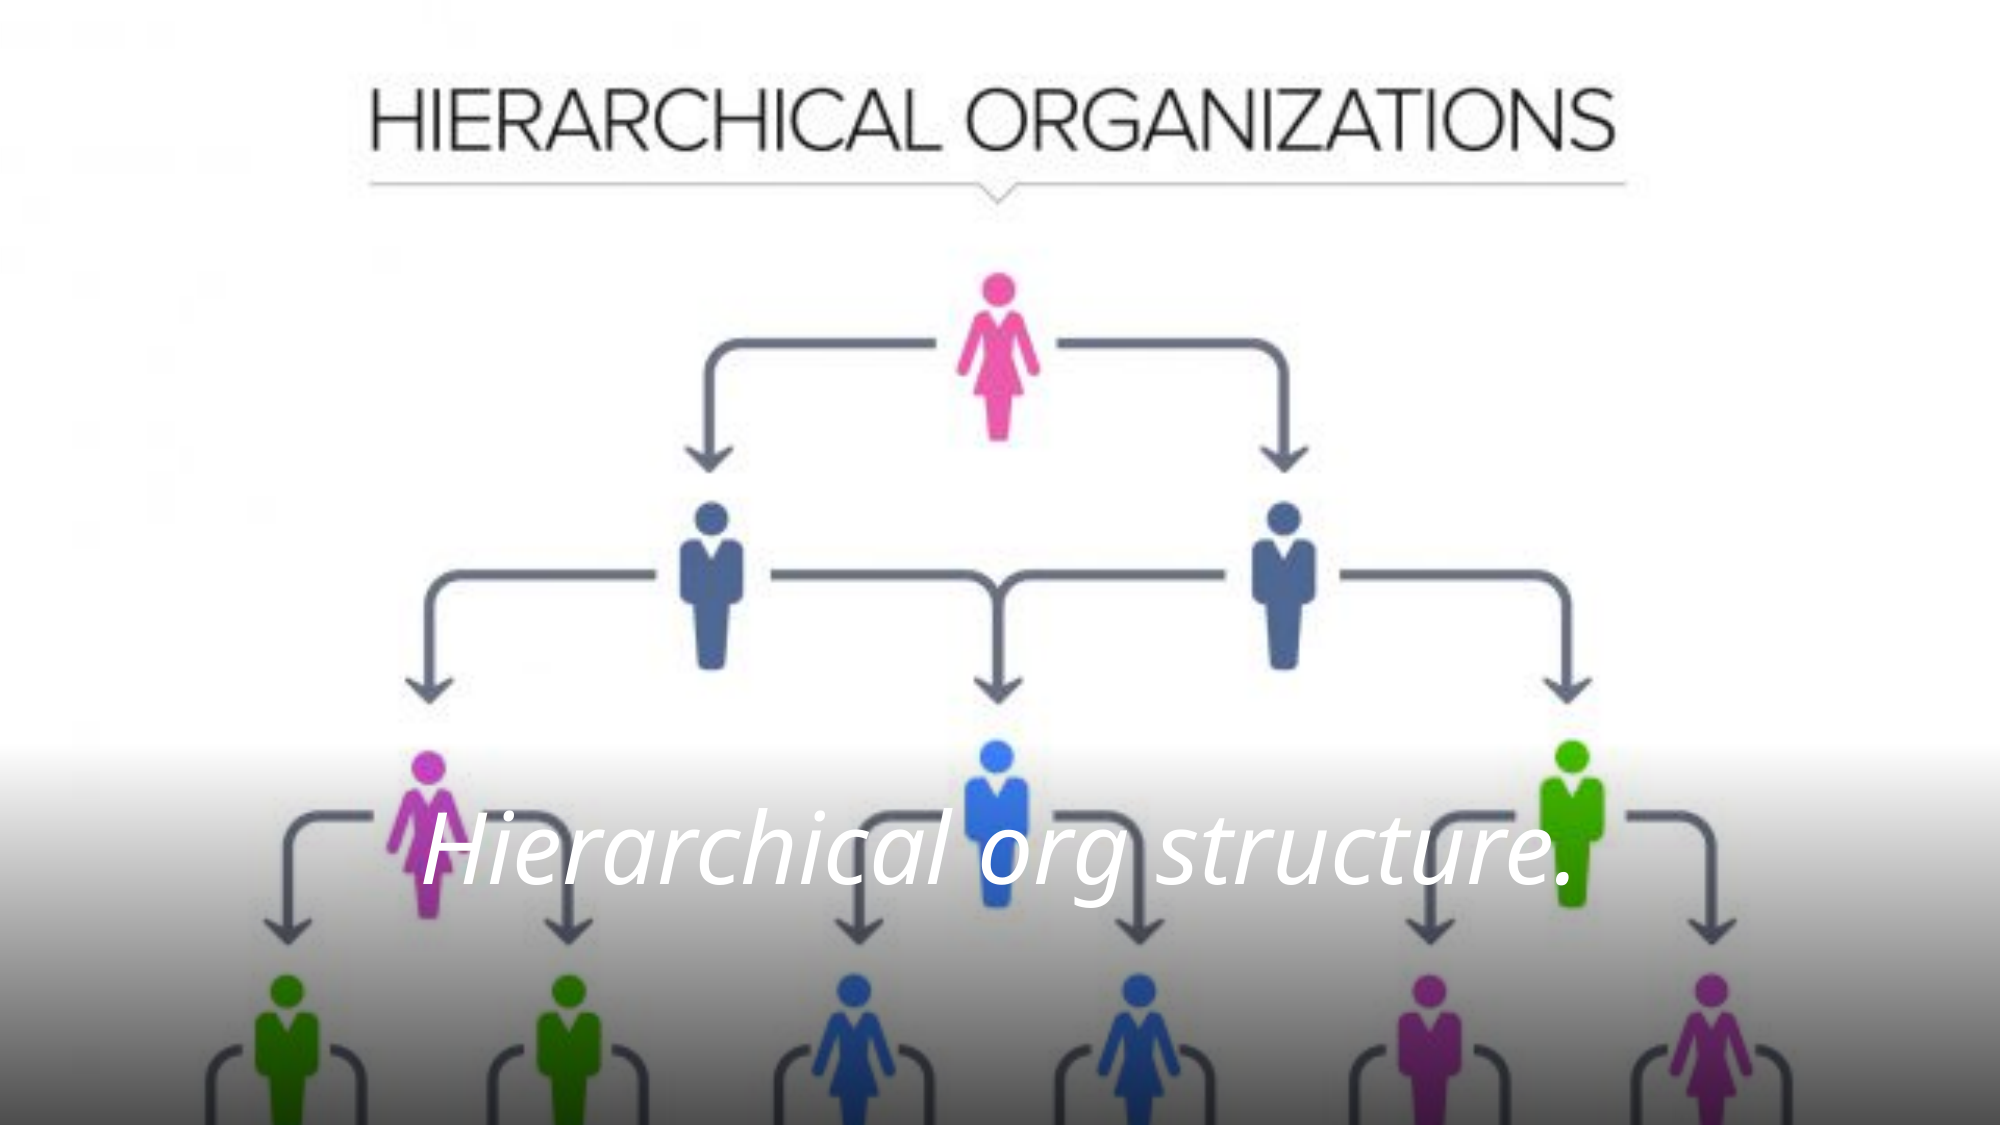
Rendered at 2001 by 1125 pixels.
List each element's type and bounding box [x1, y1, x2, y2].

list [0, 0, 2000, 1125]
